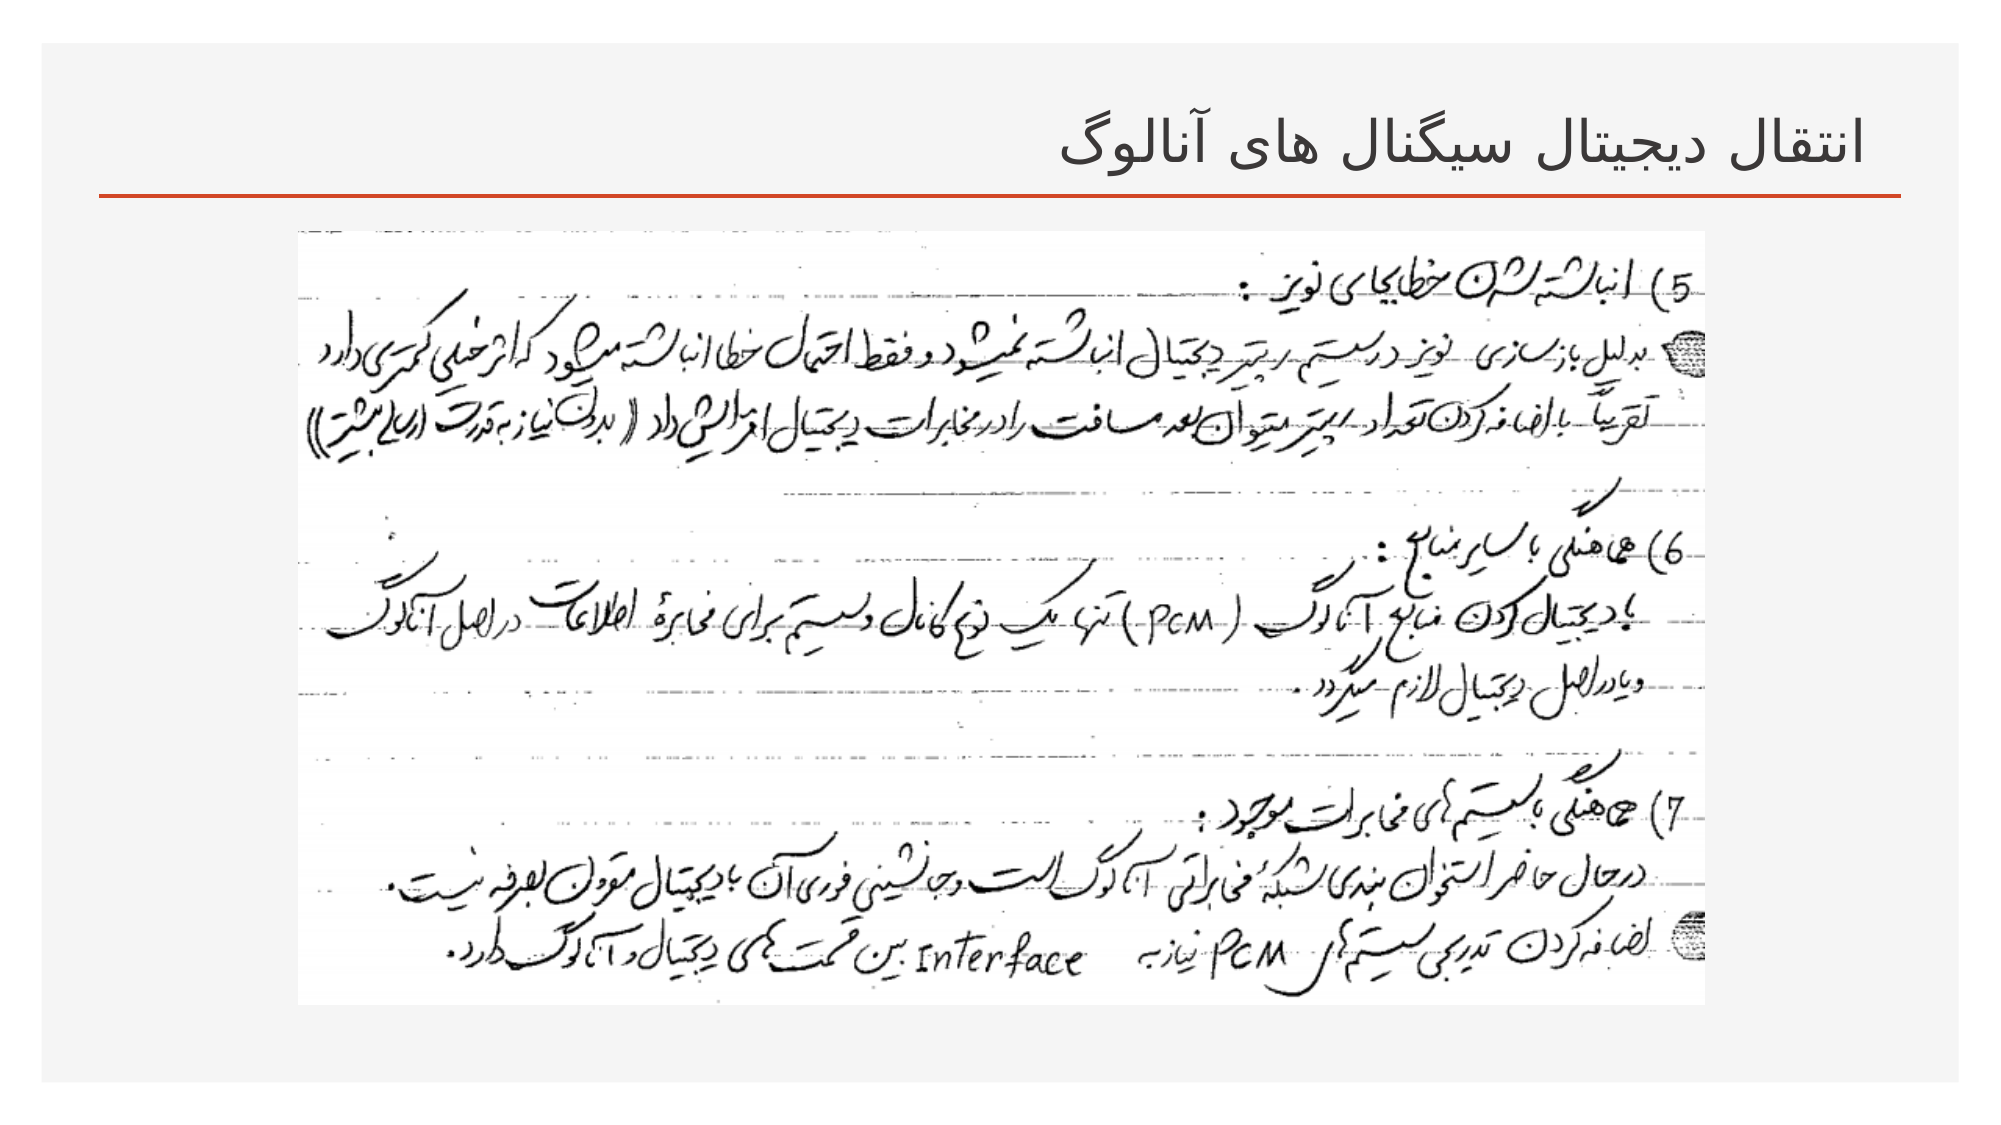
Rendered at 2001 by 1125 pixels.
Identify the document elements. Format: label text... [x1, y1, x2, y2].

title انتقال دیجیتال سیگنال های آنالوگ [754, 77, 1883, 182]
picture [298, 231, 1705, 1005]
